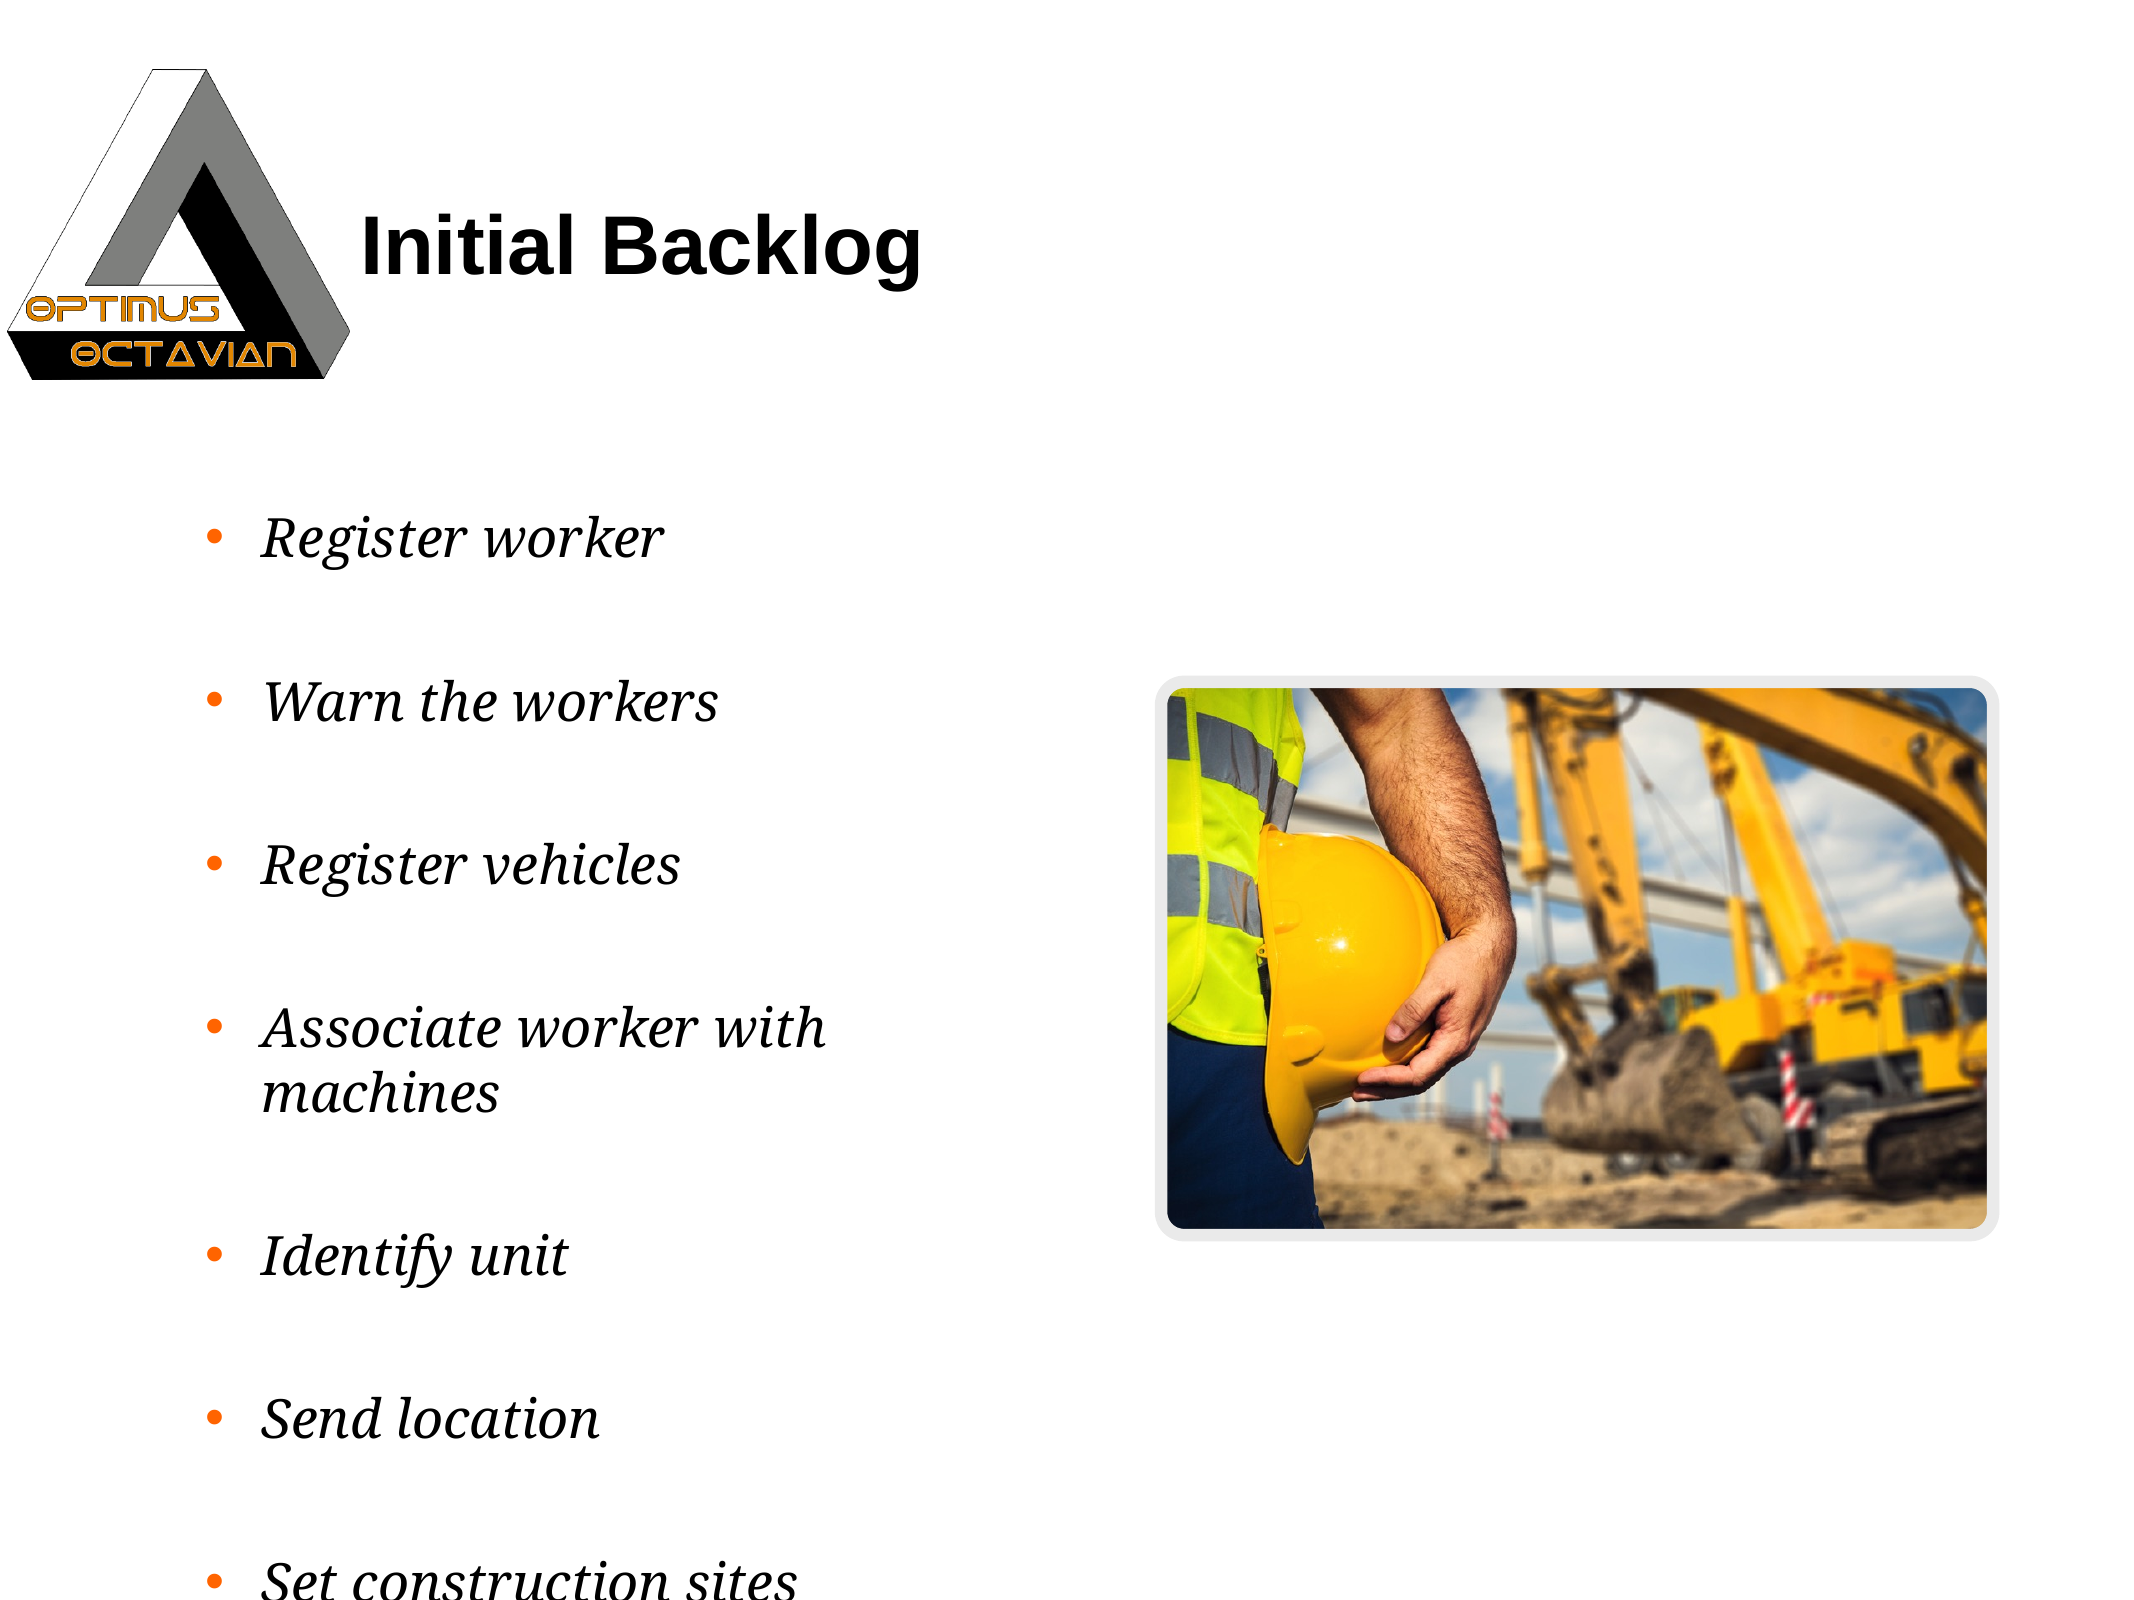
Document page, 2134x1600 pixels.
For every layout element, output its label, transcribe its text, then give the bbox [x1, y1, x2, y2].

list Register worker Warn the workers Register vehicles Associate worker with machines Identify unit Send location Set construction sites [184, 492, 996, 1332]
picture [7, 69, 350, 380]
title Initial Backlog [354, 132, 2130, 349]
picture [1160, 681, 1994, 1236]
